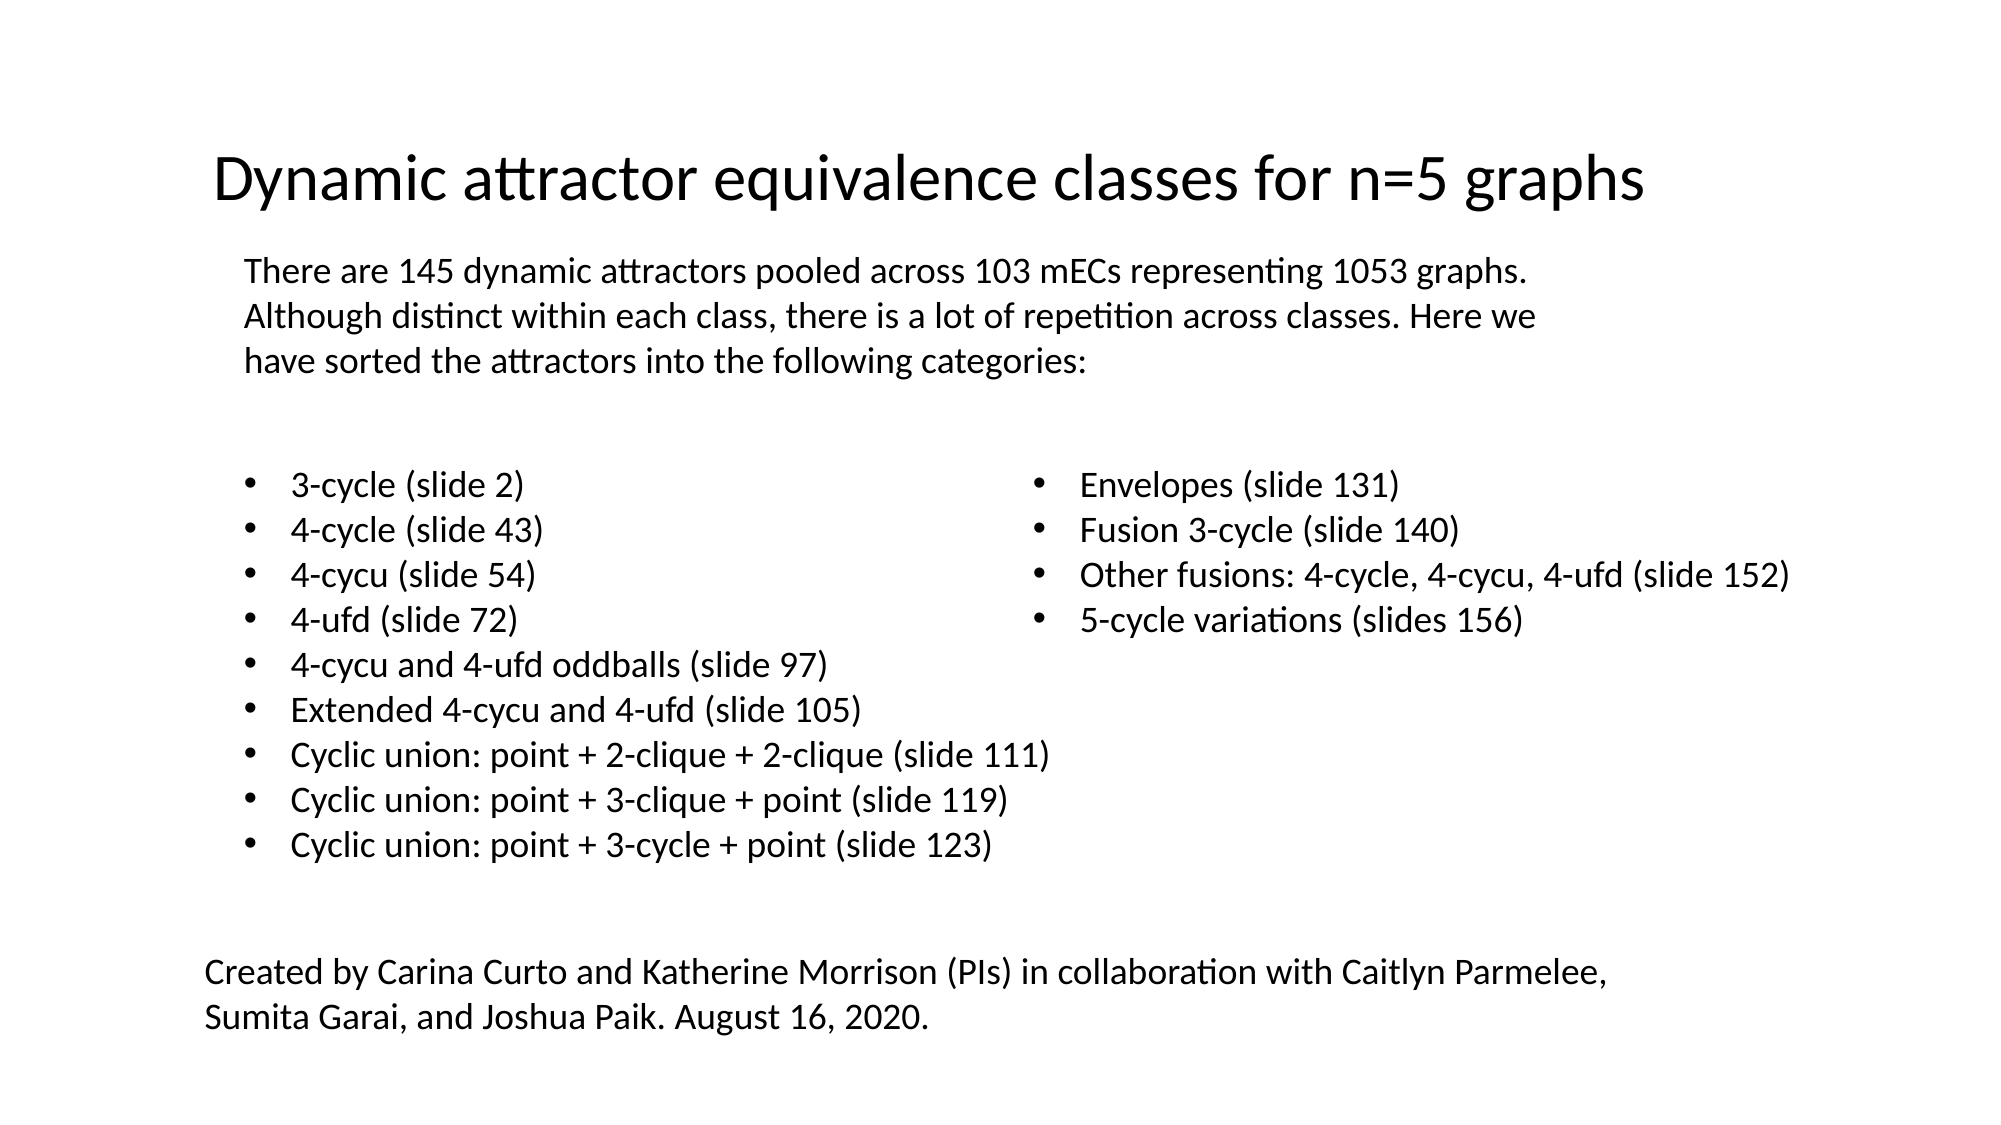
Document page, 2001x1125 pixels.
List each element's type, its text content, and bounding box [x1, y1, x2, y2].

text_box 3-cycle (slide 2) 4-cycle (slide 43) 4-cycu (slide 54) 4-ufd (slide 72) 4-cycu and 4-ufd oddballs (slide 97) Extended 4-cycu and 4-ufd (slide 105) Cyclic union: point + 2-clique + 2-clique (slide 111) Cyclic union: point + 3-clique + point (slide 119) Cyclic union: point + 3-cycle + point (slide 123) [228, 452, 1085, 873]
text_box There are 145 dynamic attractors pooled across 103 mECs representing 1053 graphs. Although distinct within each class, there is a lot of repetition across classes. Here we have sorted the attractors into the following categories: [228, 238, 1608, 389]
text_box Created by Carina Curto and Katherine Morrison (PIs) in collaboration with Caitlyn Parmelee, Sumita Garai, and Joshua Paik. August 16, 2020. [189, 939, 1637, 1045]
text_box Dynamic attractor equivalence classes for n=5 graphs [198, 126, 1662, 222]
text_box Envelopes (slide 131) Fusion 3-cycle (slide 140) Other fusions: 4-cycle, 4-cycu, 4-ufd (slide 152) 5-cycle variations (slides 156) [1018, 452, 1815, 648]
